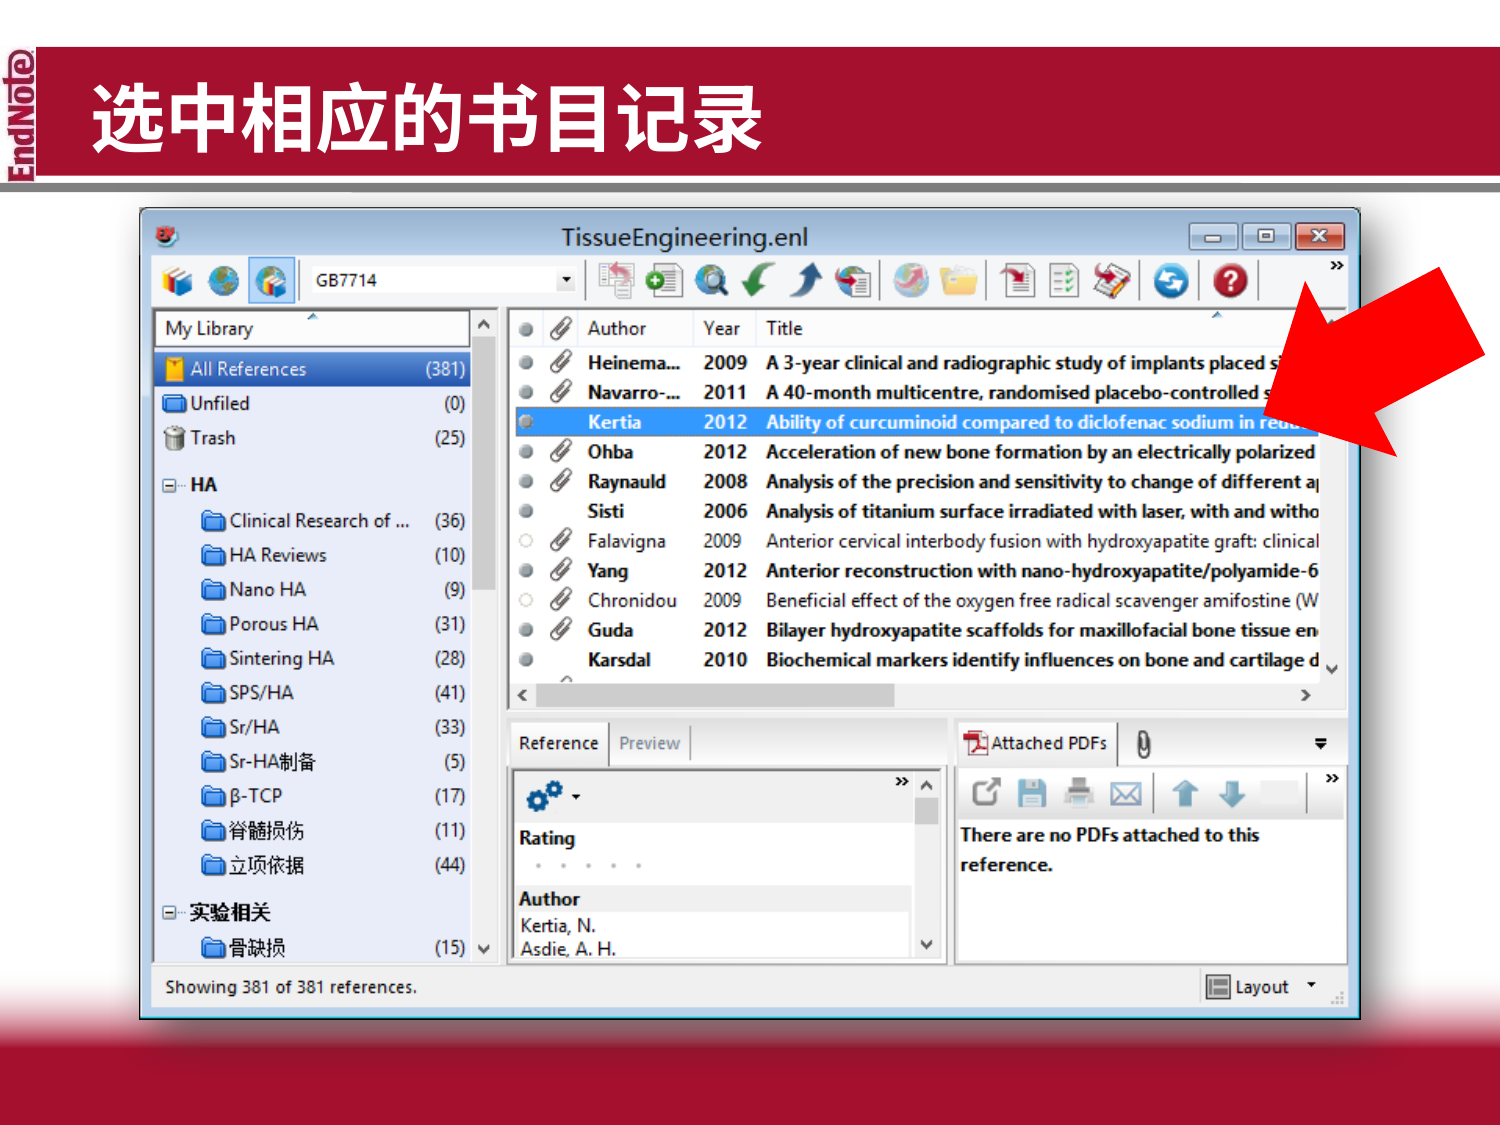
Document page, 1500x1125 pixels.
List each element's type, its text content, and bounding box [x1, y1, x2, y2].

text_box [1366, 264, 1488, 459]
picture [139, 207, 1361, 1021]
picture [0, 46, 36, 182]
title 选中相应的书目记录 [74, 44, 1426, 188]
